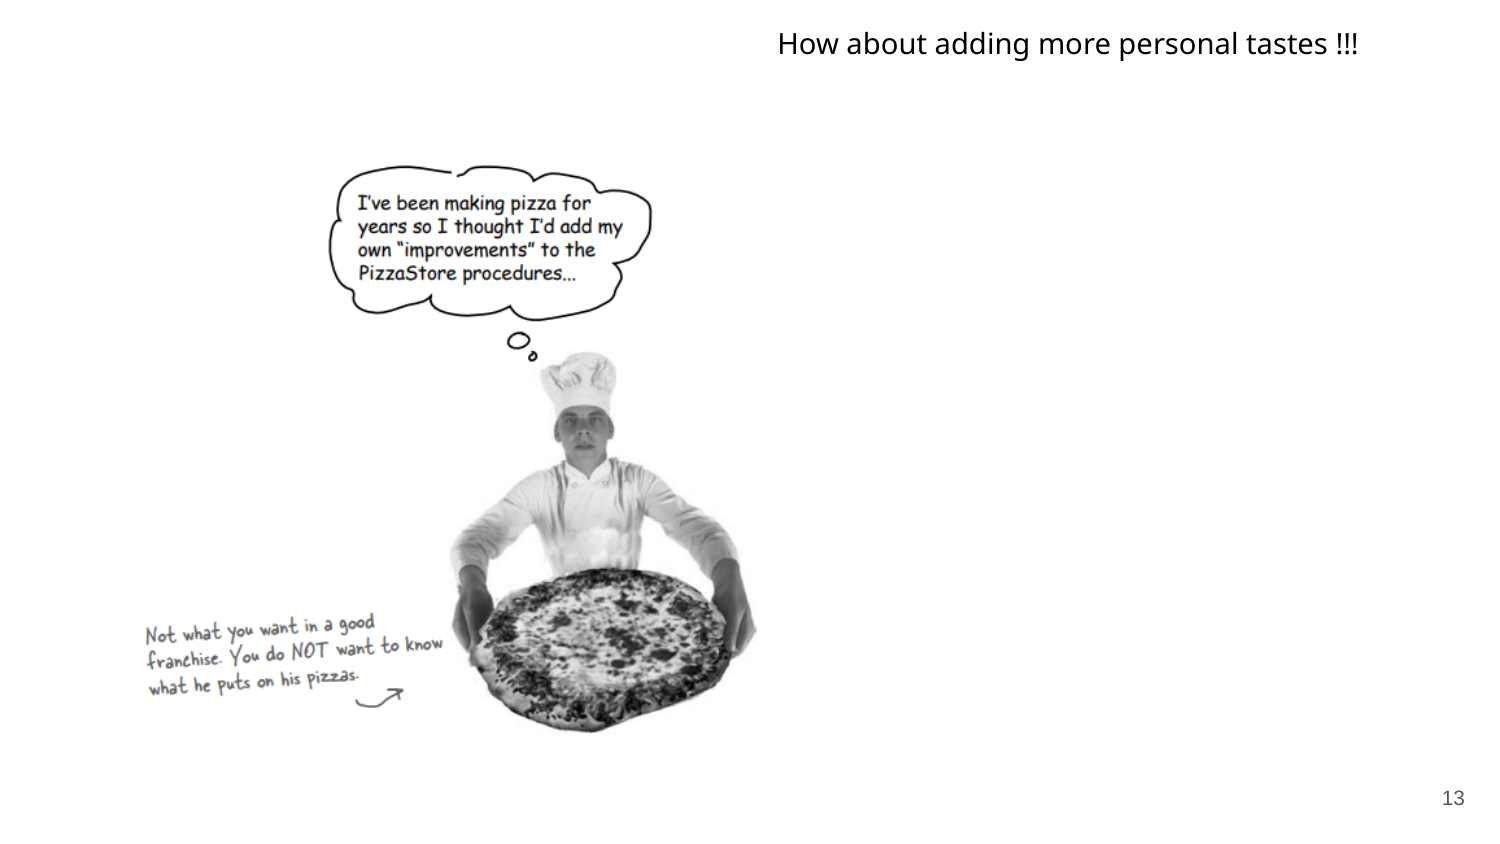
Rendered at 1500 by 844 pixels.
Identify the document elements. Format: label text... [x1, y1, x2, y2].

slide_number ‹#› [1389, 764, 1480, 830]
text_box How about adding more personal tastes !!! [762, 10, 1441, 136]
picture [20, 106, 828, 766]
